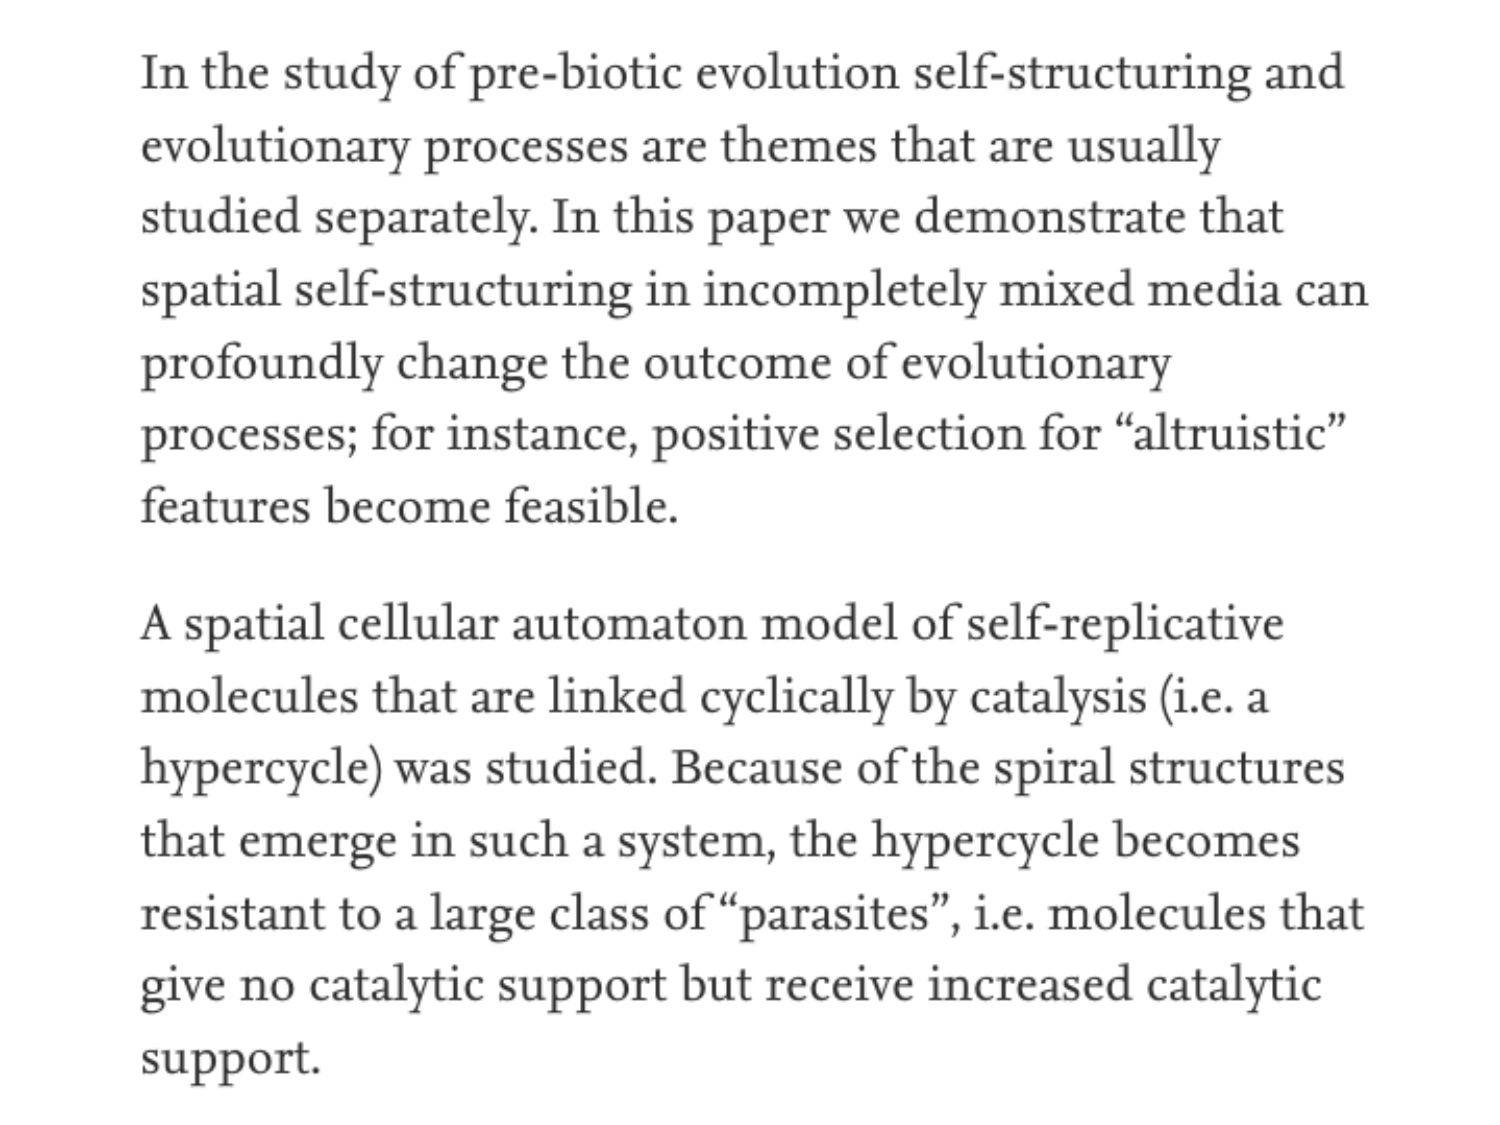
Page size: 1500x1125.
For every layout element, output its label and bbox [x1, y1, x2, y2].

picture [108, 20, 1392, 1105]
